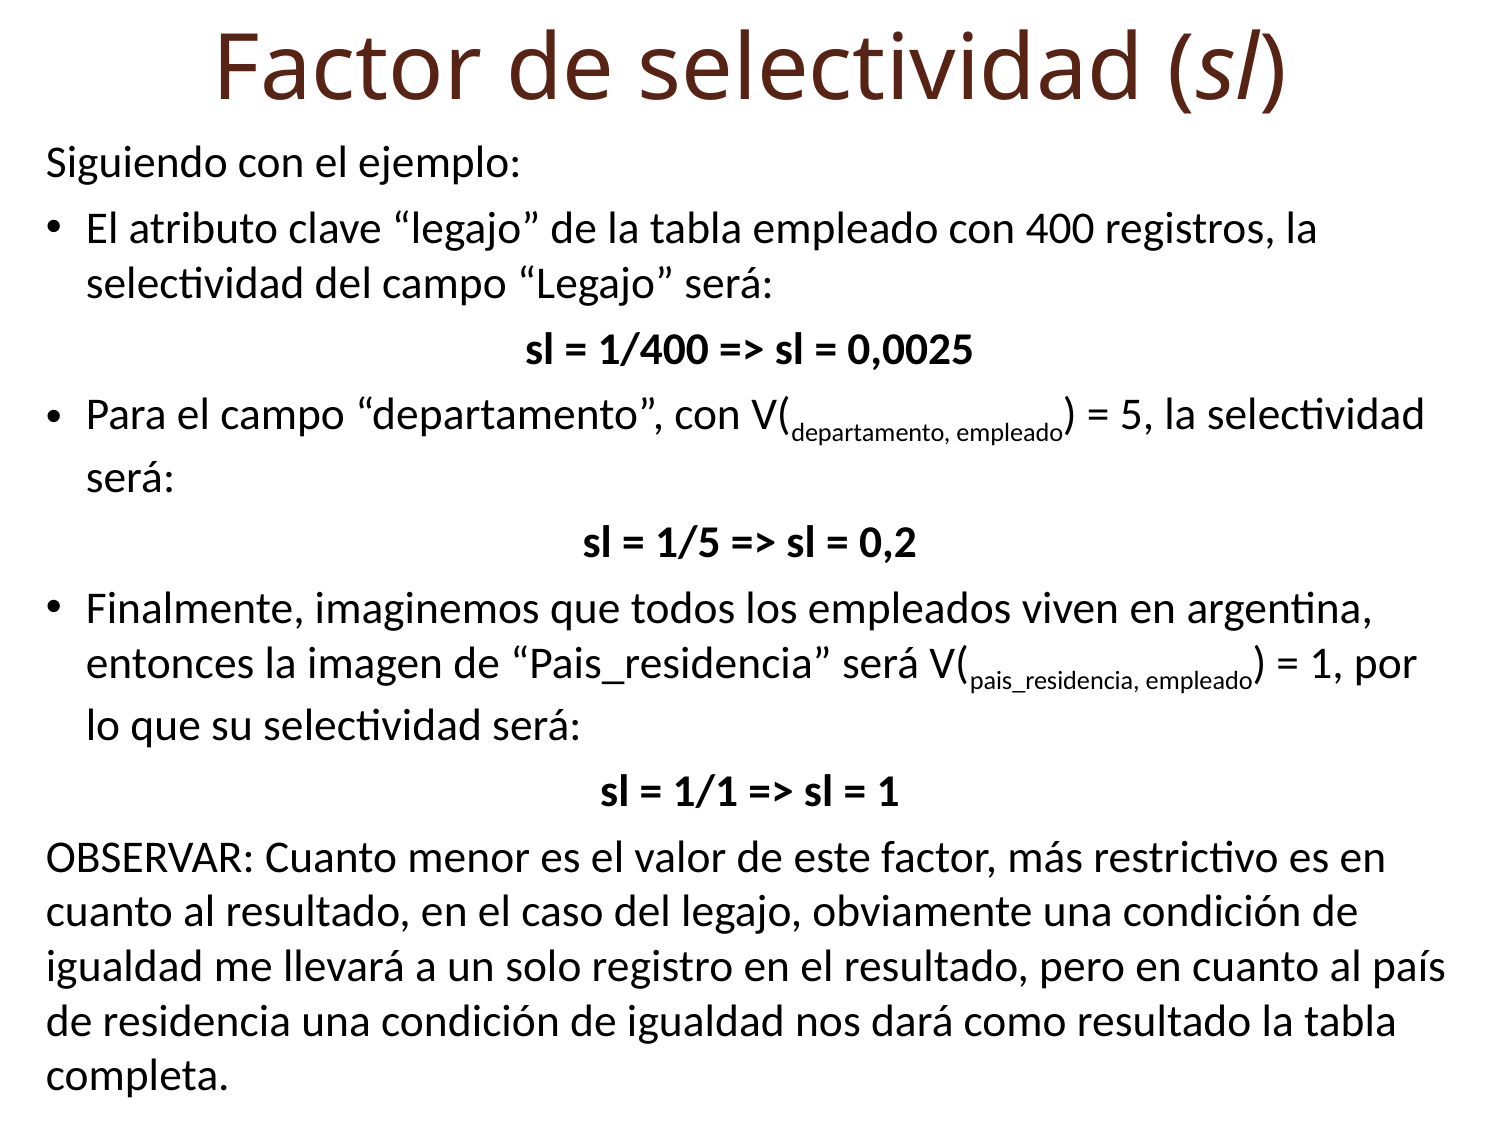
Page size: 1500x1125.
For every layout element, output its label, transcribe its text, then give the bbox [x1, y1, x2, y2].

text_box Siguiendo con el ejemplo: El atributo clave “legajo” de la tabla empleado con 400 registros, la selectividad del campo “Legajo” será: sl = 1/400 => sl = 0,0025 Para el campo “departamento”, con V(departamento, empleado) = 5, la selectividad será: sl = 1/5 => sl = 0,2 Finalmente, imaginemos que todos los empleados viven en argentina, entonces la imagen de “Pais_residencia” será V(pais_residencia, empleado) = 1, por lo que su selectividad será: sl = 1/1 => sl = 1 OBSERVAR: Cuanto menor es el valor de este factor, más restrictivo es en cuanto al resultado, en el caso del legajo, obviamente una condición de igualdad me llevará a un solo registro en el resultado, pero en cuanto al país de residencia una condición de igualdad nos dará como resultado la tabla completa. [31, 124, 1469, 1114]
text_box Factor de selectividad (sl) [0, 0, 1500, 125]
